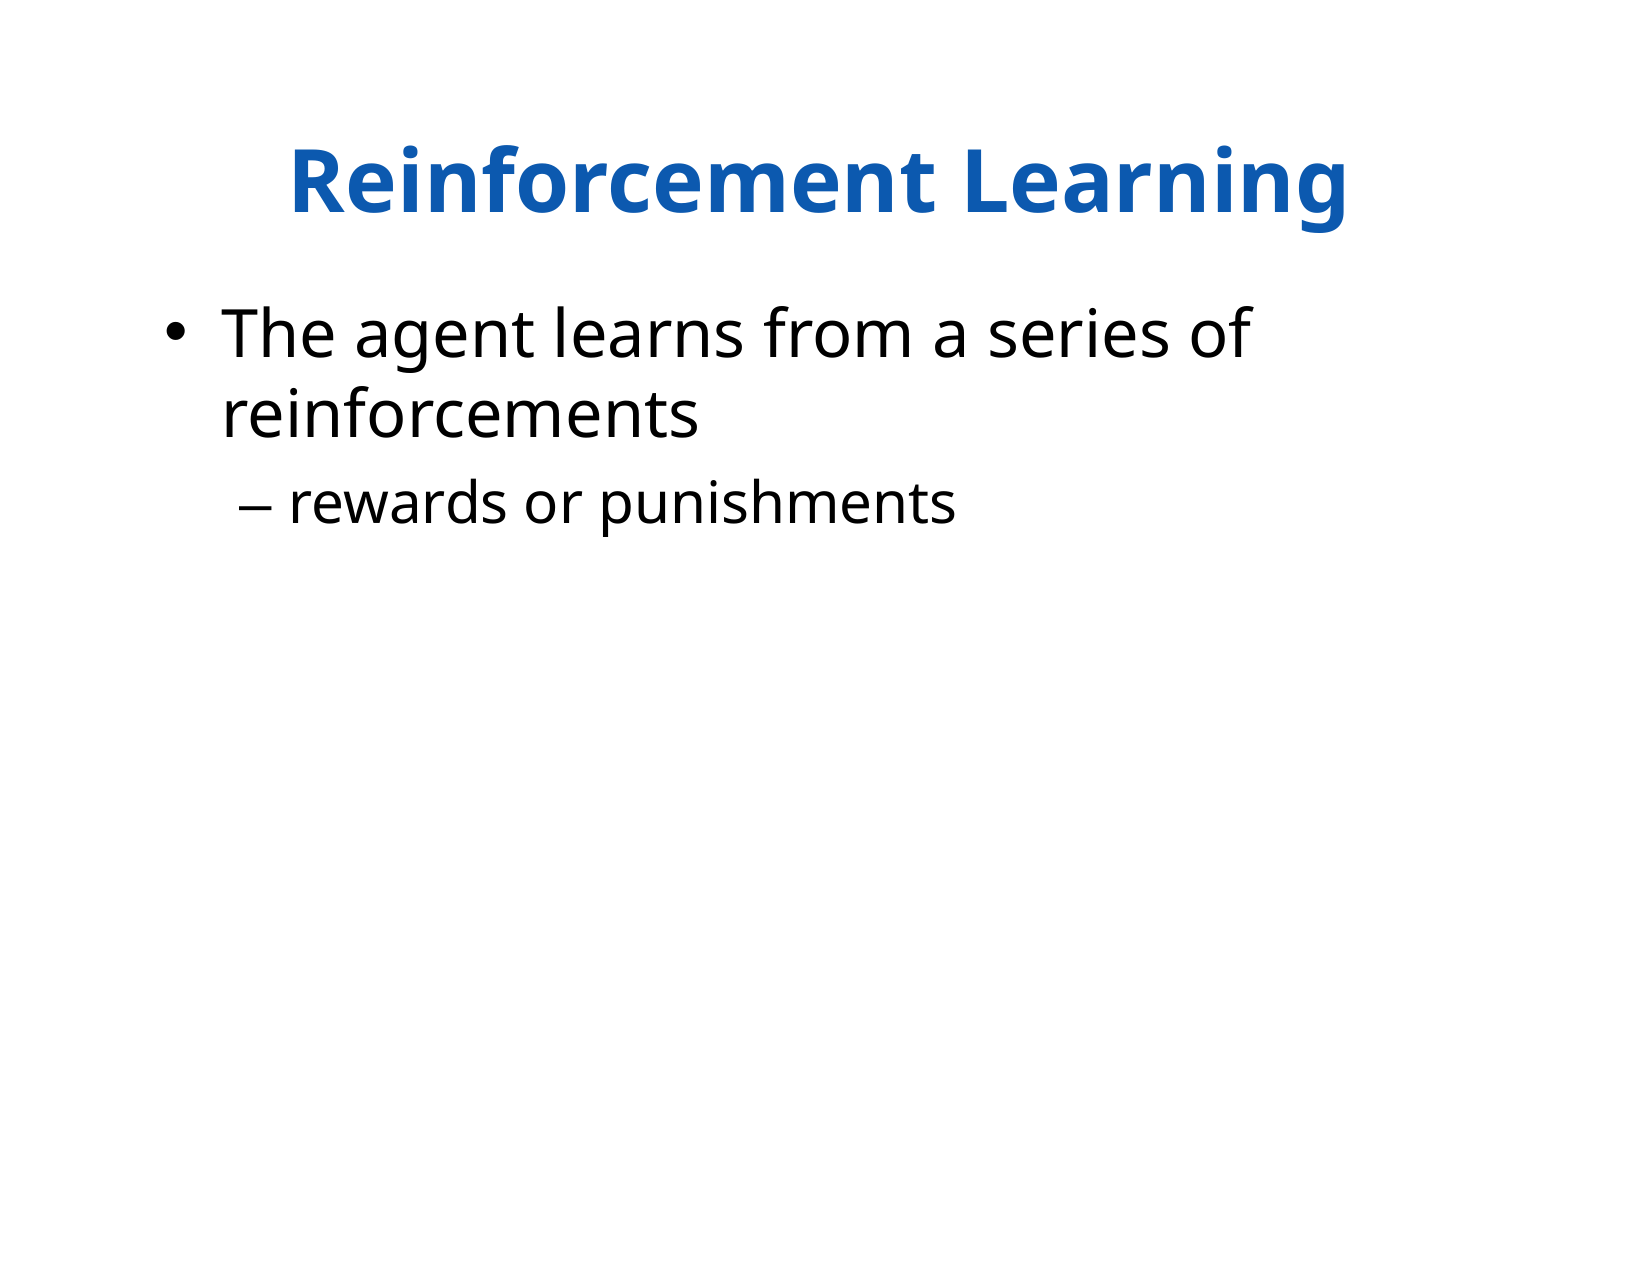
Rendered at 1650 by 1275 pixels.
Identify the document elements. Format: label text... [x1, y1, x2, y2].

title Reinforcement Learning [285, 122, 1365, 288]
text_box The agent learns from a series of reinforcements – rewards or punishments [162, 288, 1445, 620]
